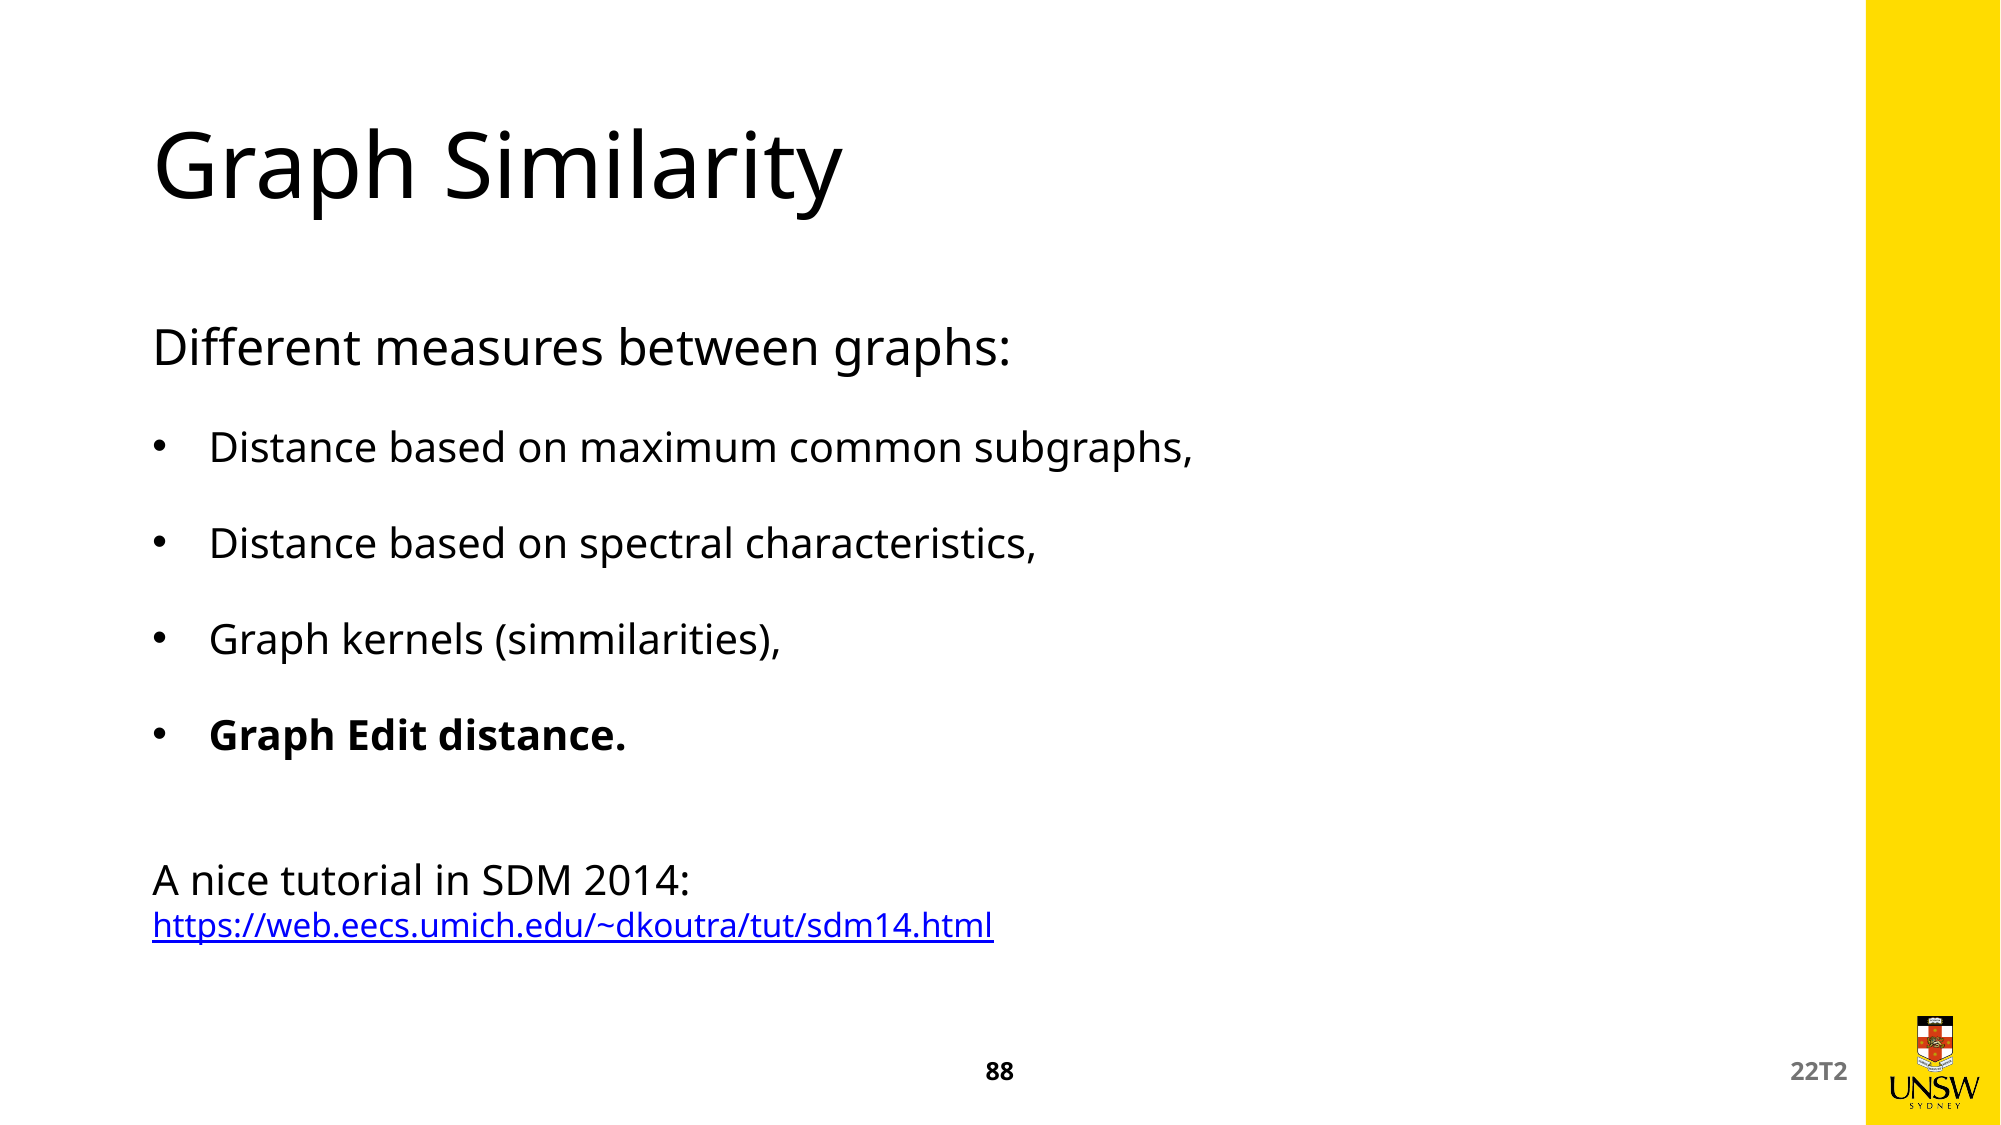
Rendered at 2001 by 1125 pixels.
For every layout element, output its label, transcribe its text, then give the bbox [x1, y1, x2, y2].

title Graph Similarity [137, 59, 1863, 277]
list Different measures between graphs: Distance based on maximum common subgraphs, Distance based on spectral characteristics, Graph kernels (simmilarities), Graph Edit distance. A nice tutorial in SDM 2014: https://web.eecs.umich.edu/~dkoutra/tut/sdm14.html [137, 277, 1863, 992]
slide_number 88 [774, 1042, 1225, 1103]
footer 22T2 [1225, 1042, 1863, 1103]
picture [1890, 1016, 1980, 1109]
